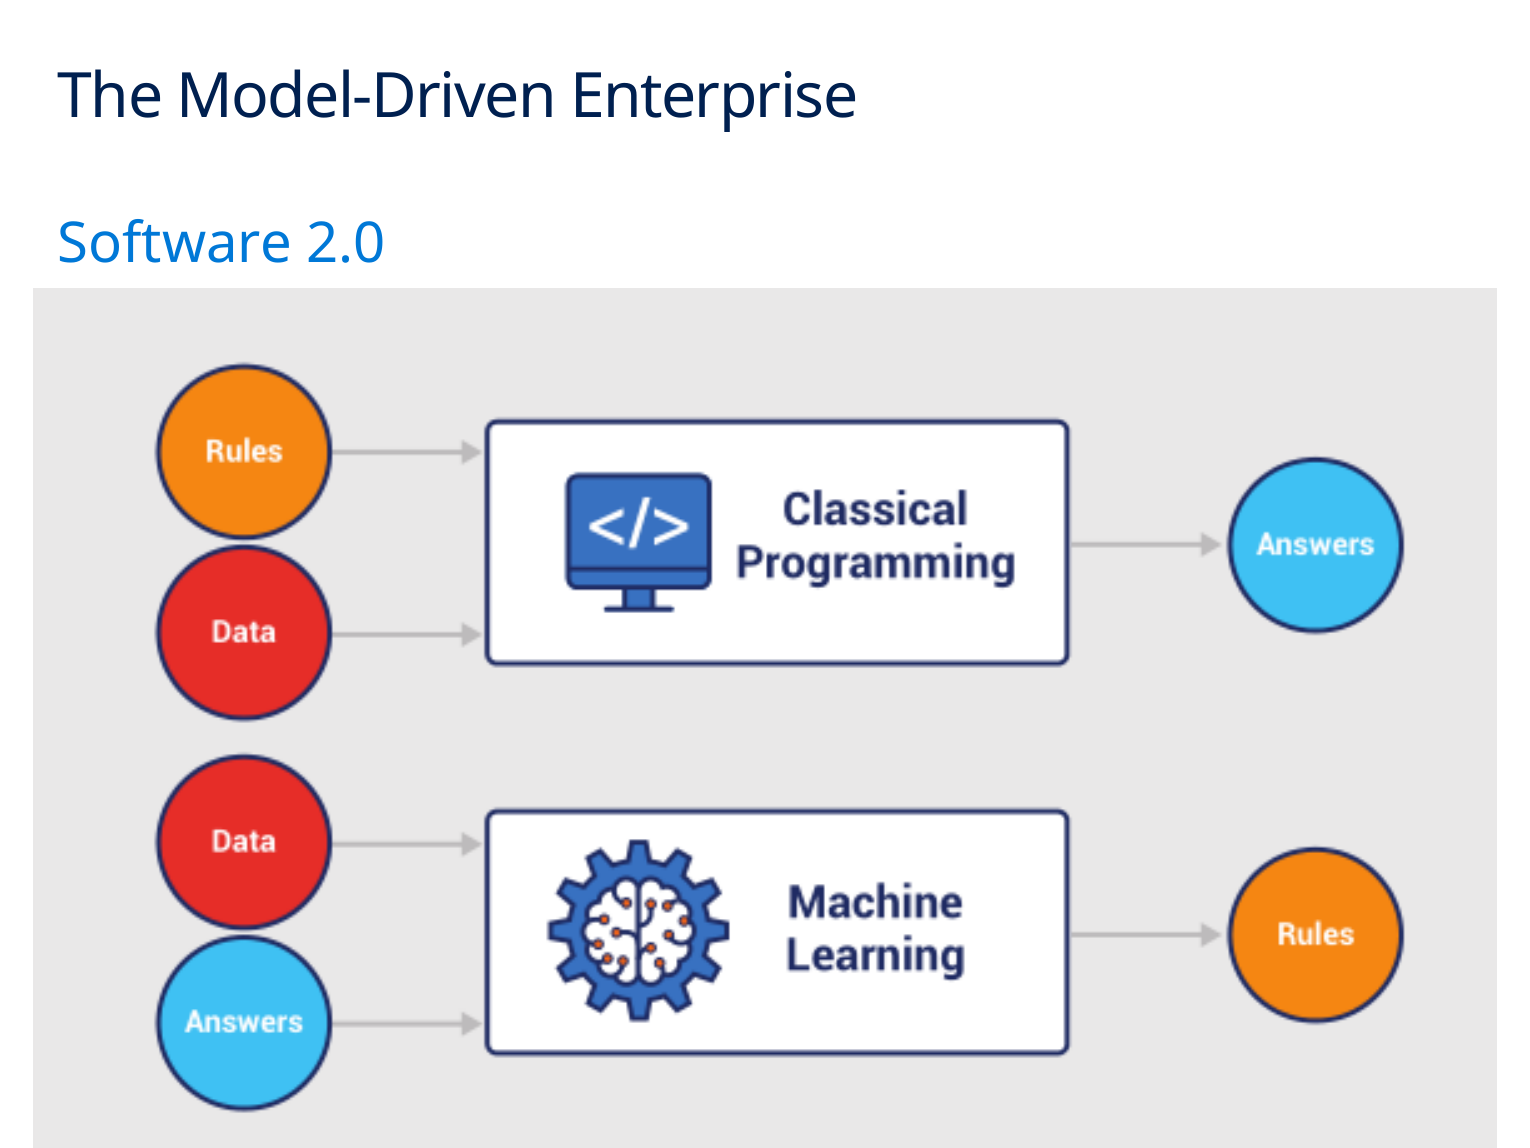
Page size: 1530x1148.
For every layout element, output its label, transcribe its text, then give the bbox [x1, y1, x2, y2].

list Software 2.0 [33, 198, 709, 288]
picture [33, 288, 1497, 1148]
title The Model-Driven Enterprise [33, 48, 1497, 199]
